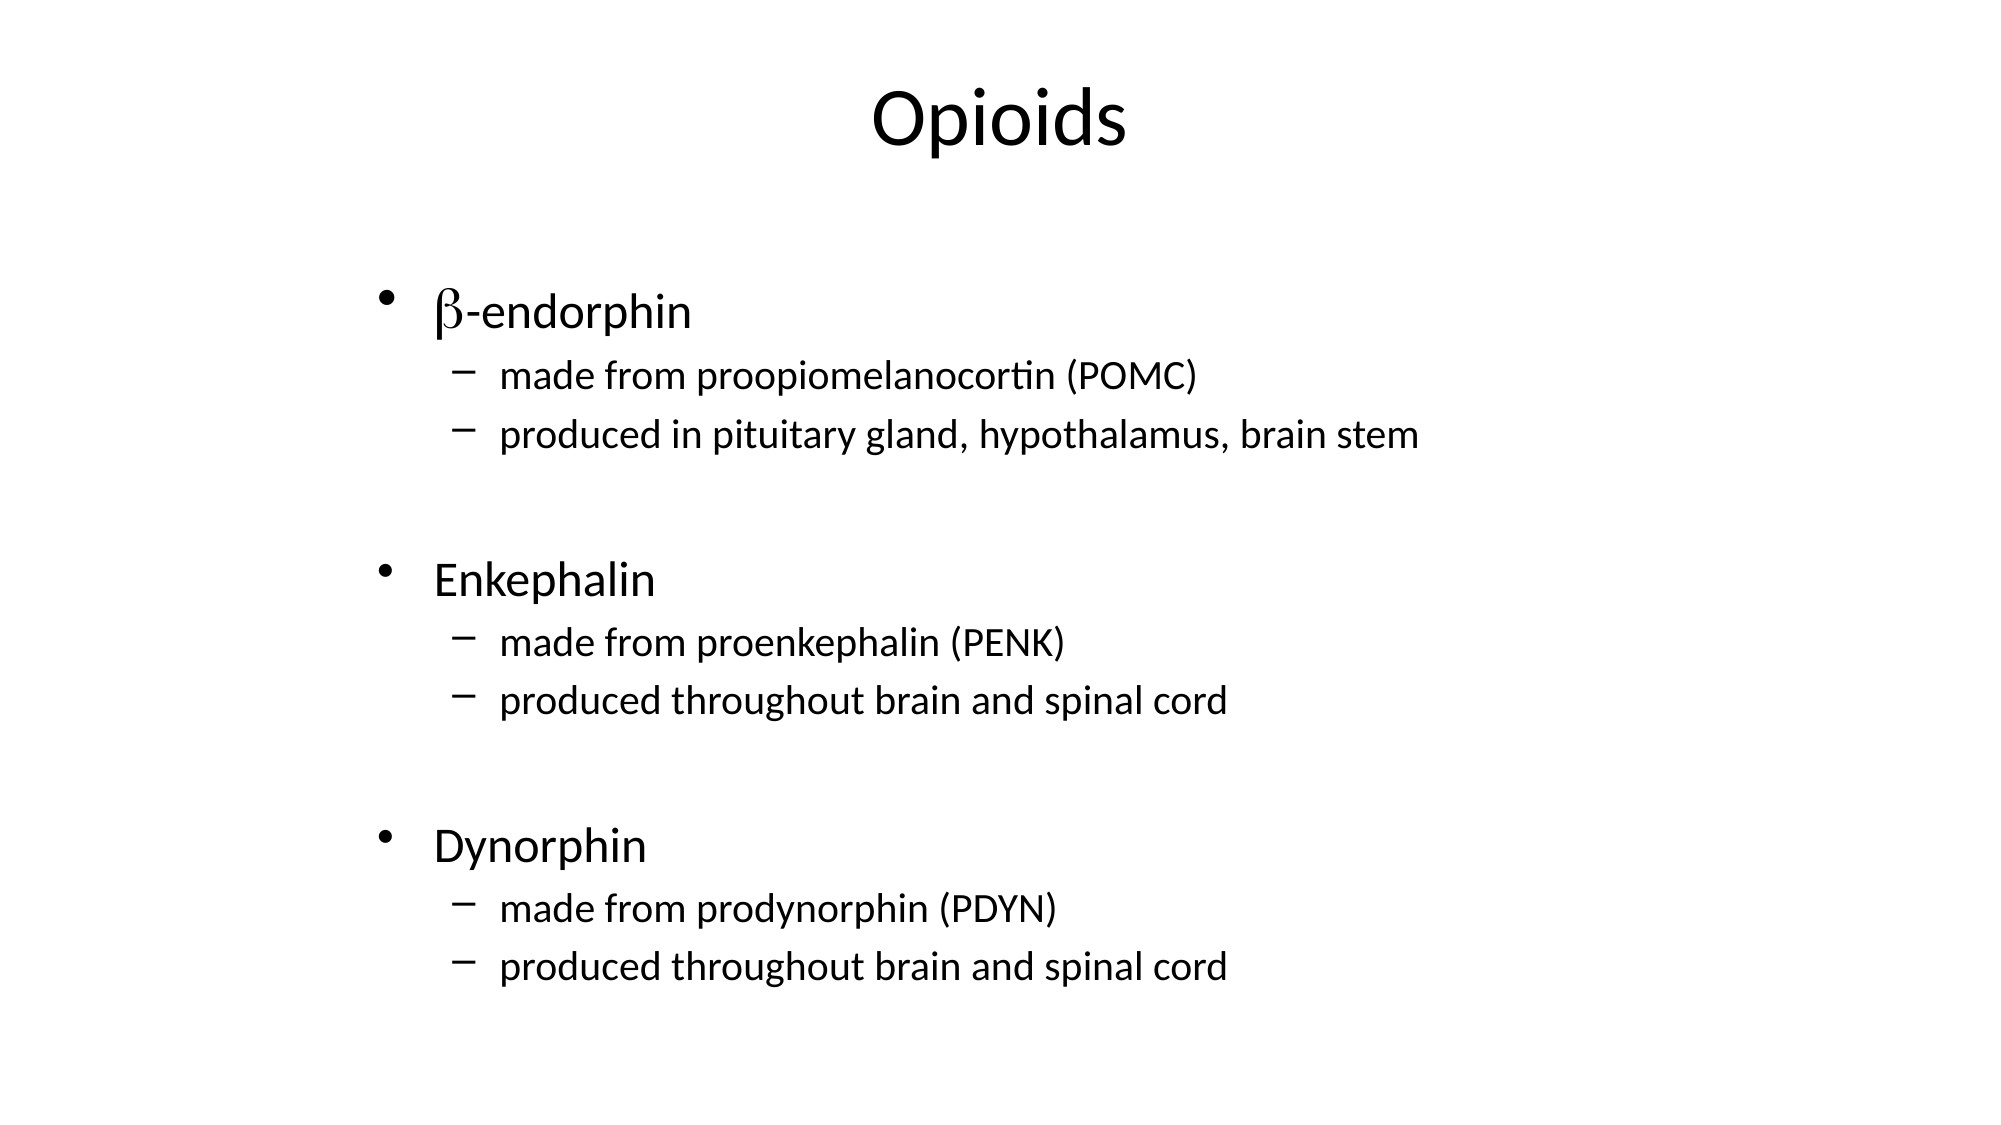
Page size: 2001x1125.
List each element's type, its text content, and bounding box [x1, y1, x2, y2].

title Opioids [150, 50, 1850, 175]
list -endorphin made from proopiomelanocortin (POMC) produced in pituitary gland, hypothalamus, brain stem Enkephalin made from proenkephalin (PENK) produced throughout brain and spinal cord Dynorphin made from prodynorphin (PDYN) produced throughout brain and spinal cord [362, 262, 1638, 979]
